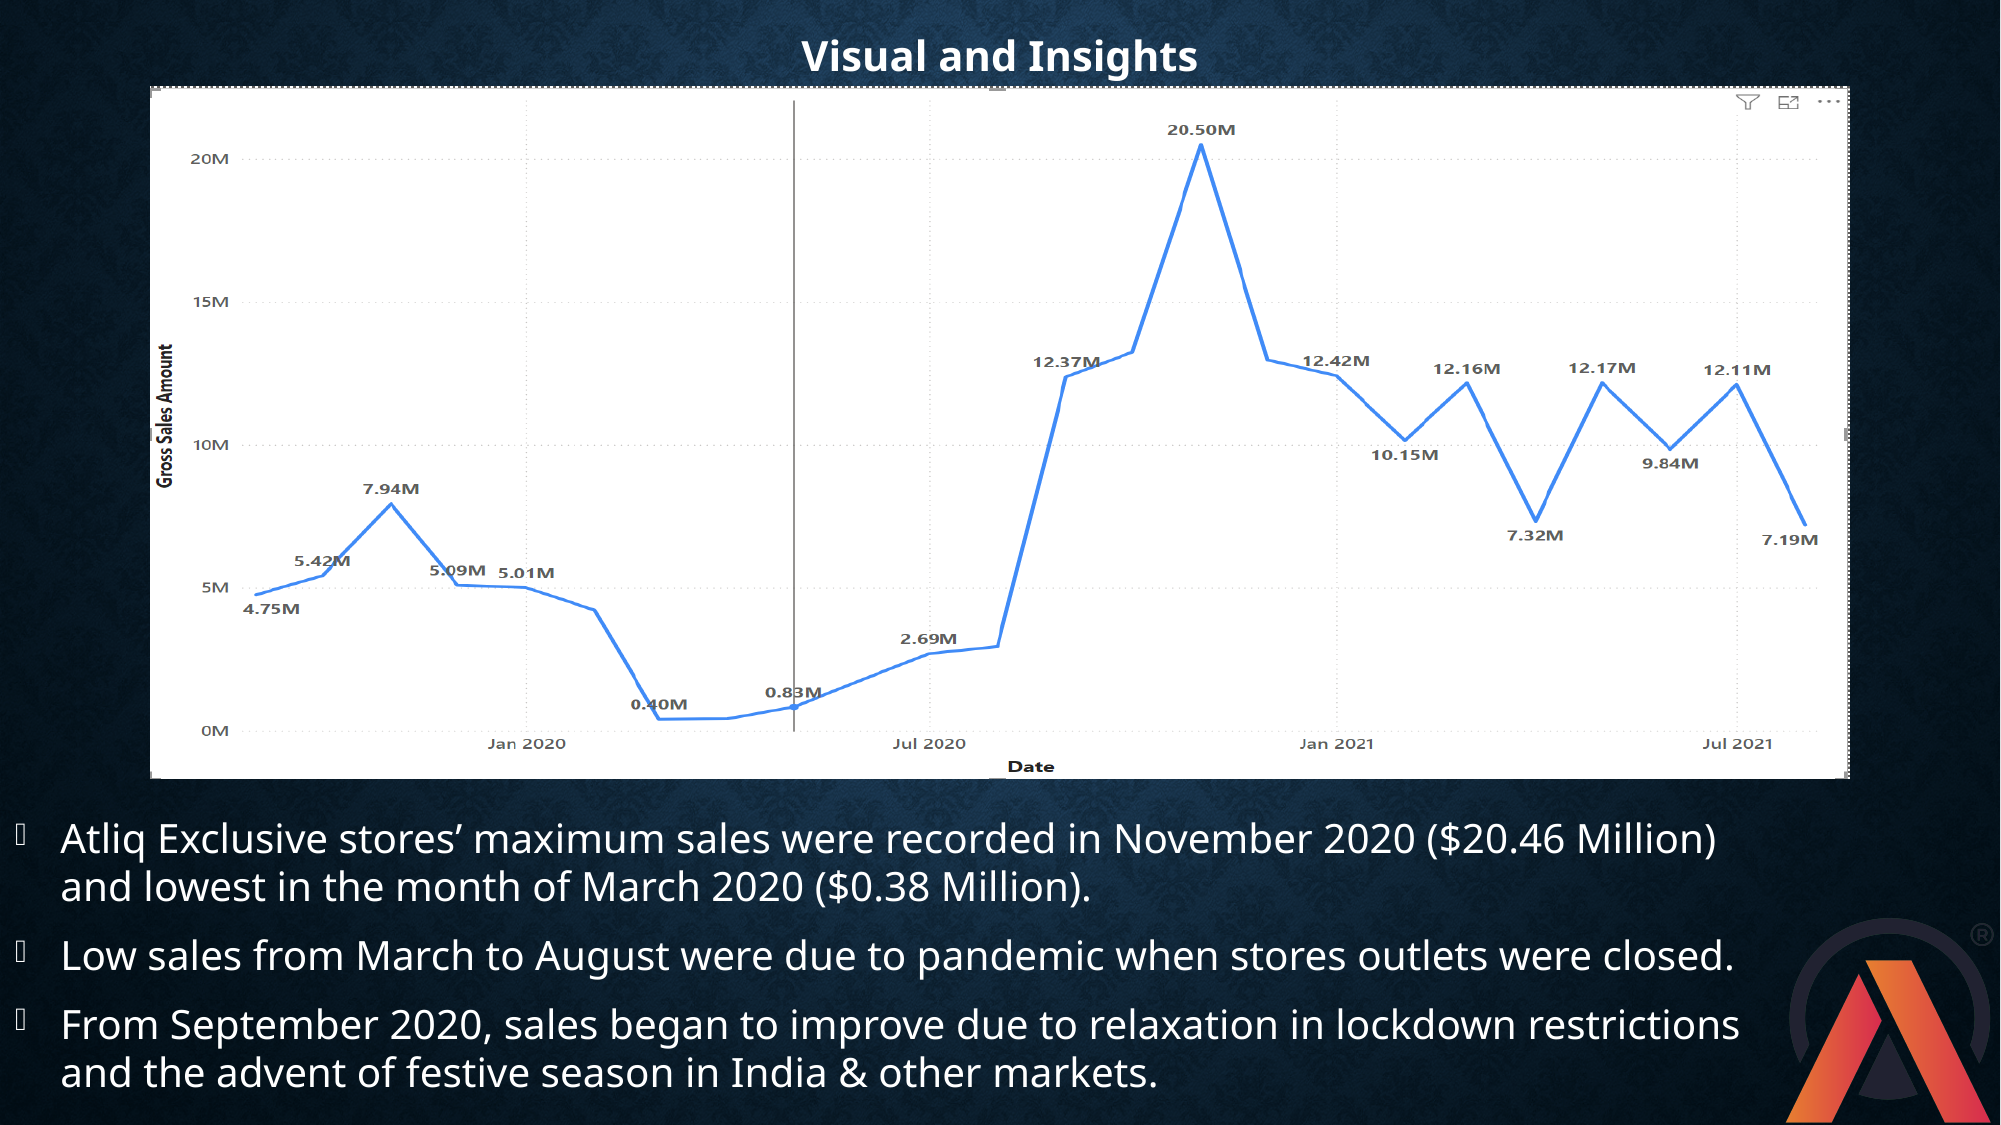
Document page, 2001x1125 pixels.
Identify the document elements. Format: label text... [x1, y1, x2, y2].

picture [149, 85, 1851, 780]
text_box Visual and Insights [498, 22, 1502, 85]
picture [1782, 912, 2000, 1125]
text_box Atliq Exclusive stores’ maximum sales were recorded in November 2020 ($20.46 Million) and lowest in the month of March 2020 ($0.38 Million). Low sales from March to August were due to pandemic when stores outlets were closed. From September 2020, sales began to improve due to relaxation in lockdown restrictions and the advent of festive season in India & other markets. [0, 783, 1784, 1125]
